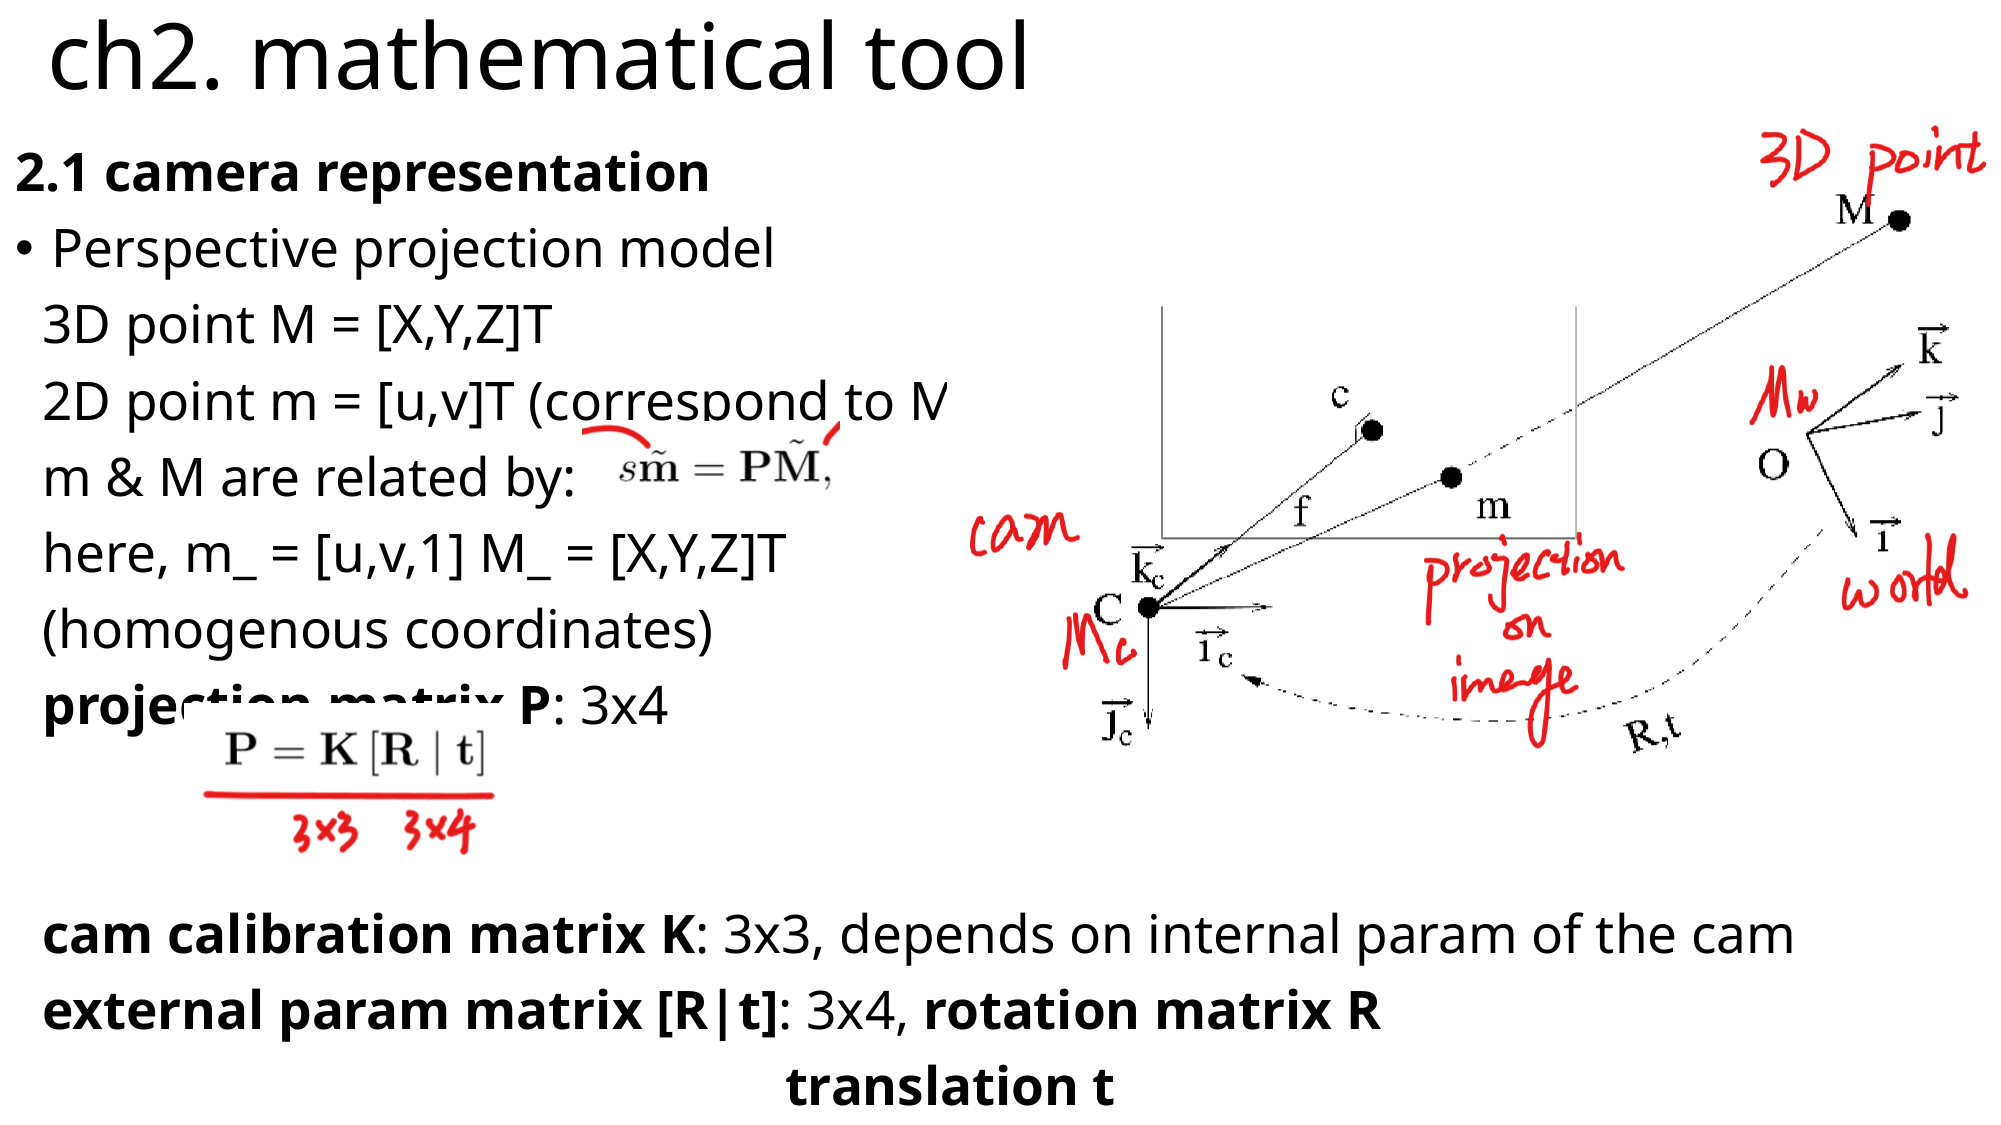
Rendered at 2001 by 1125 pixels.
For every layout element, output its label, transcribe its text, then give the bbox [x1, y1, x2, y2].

picture [582, 421, 840, 499]
list 2.1 camera representation Perspective projection model 3D point M = [X,Y,Z]T 2D point m = [u,v]T (correspond to M) m & M are related by: here, m_ = [u,v,1] M_ = [X,Y,Z]T (homogenous coordinates) projection matrix P: 3x4 cam calibration matrix K: 3x3, depends on internal param of the cam external param matrix [R|t]: 3x4, rotation matrix R translation t [0, 138, 1980, 1125]
picture [183, 703, 505, 862]
picture [947, 107, 2000, 770]
title ch2. mathematical tool [32, 0, 1805, 169]
